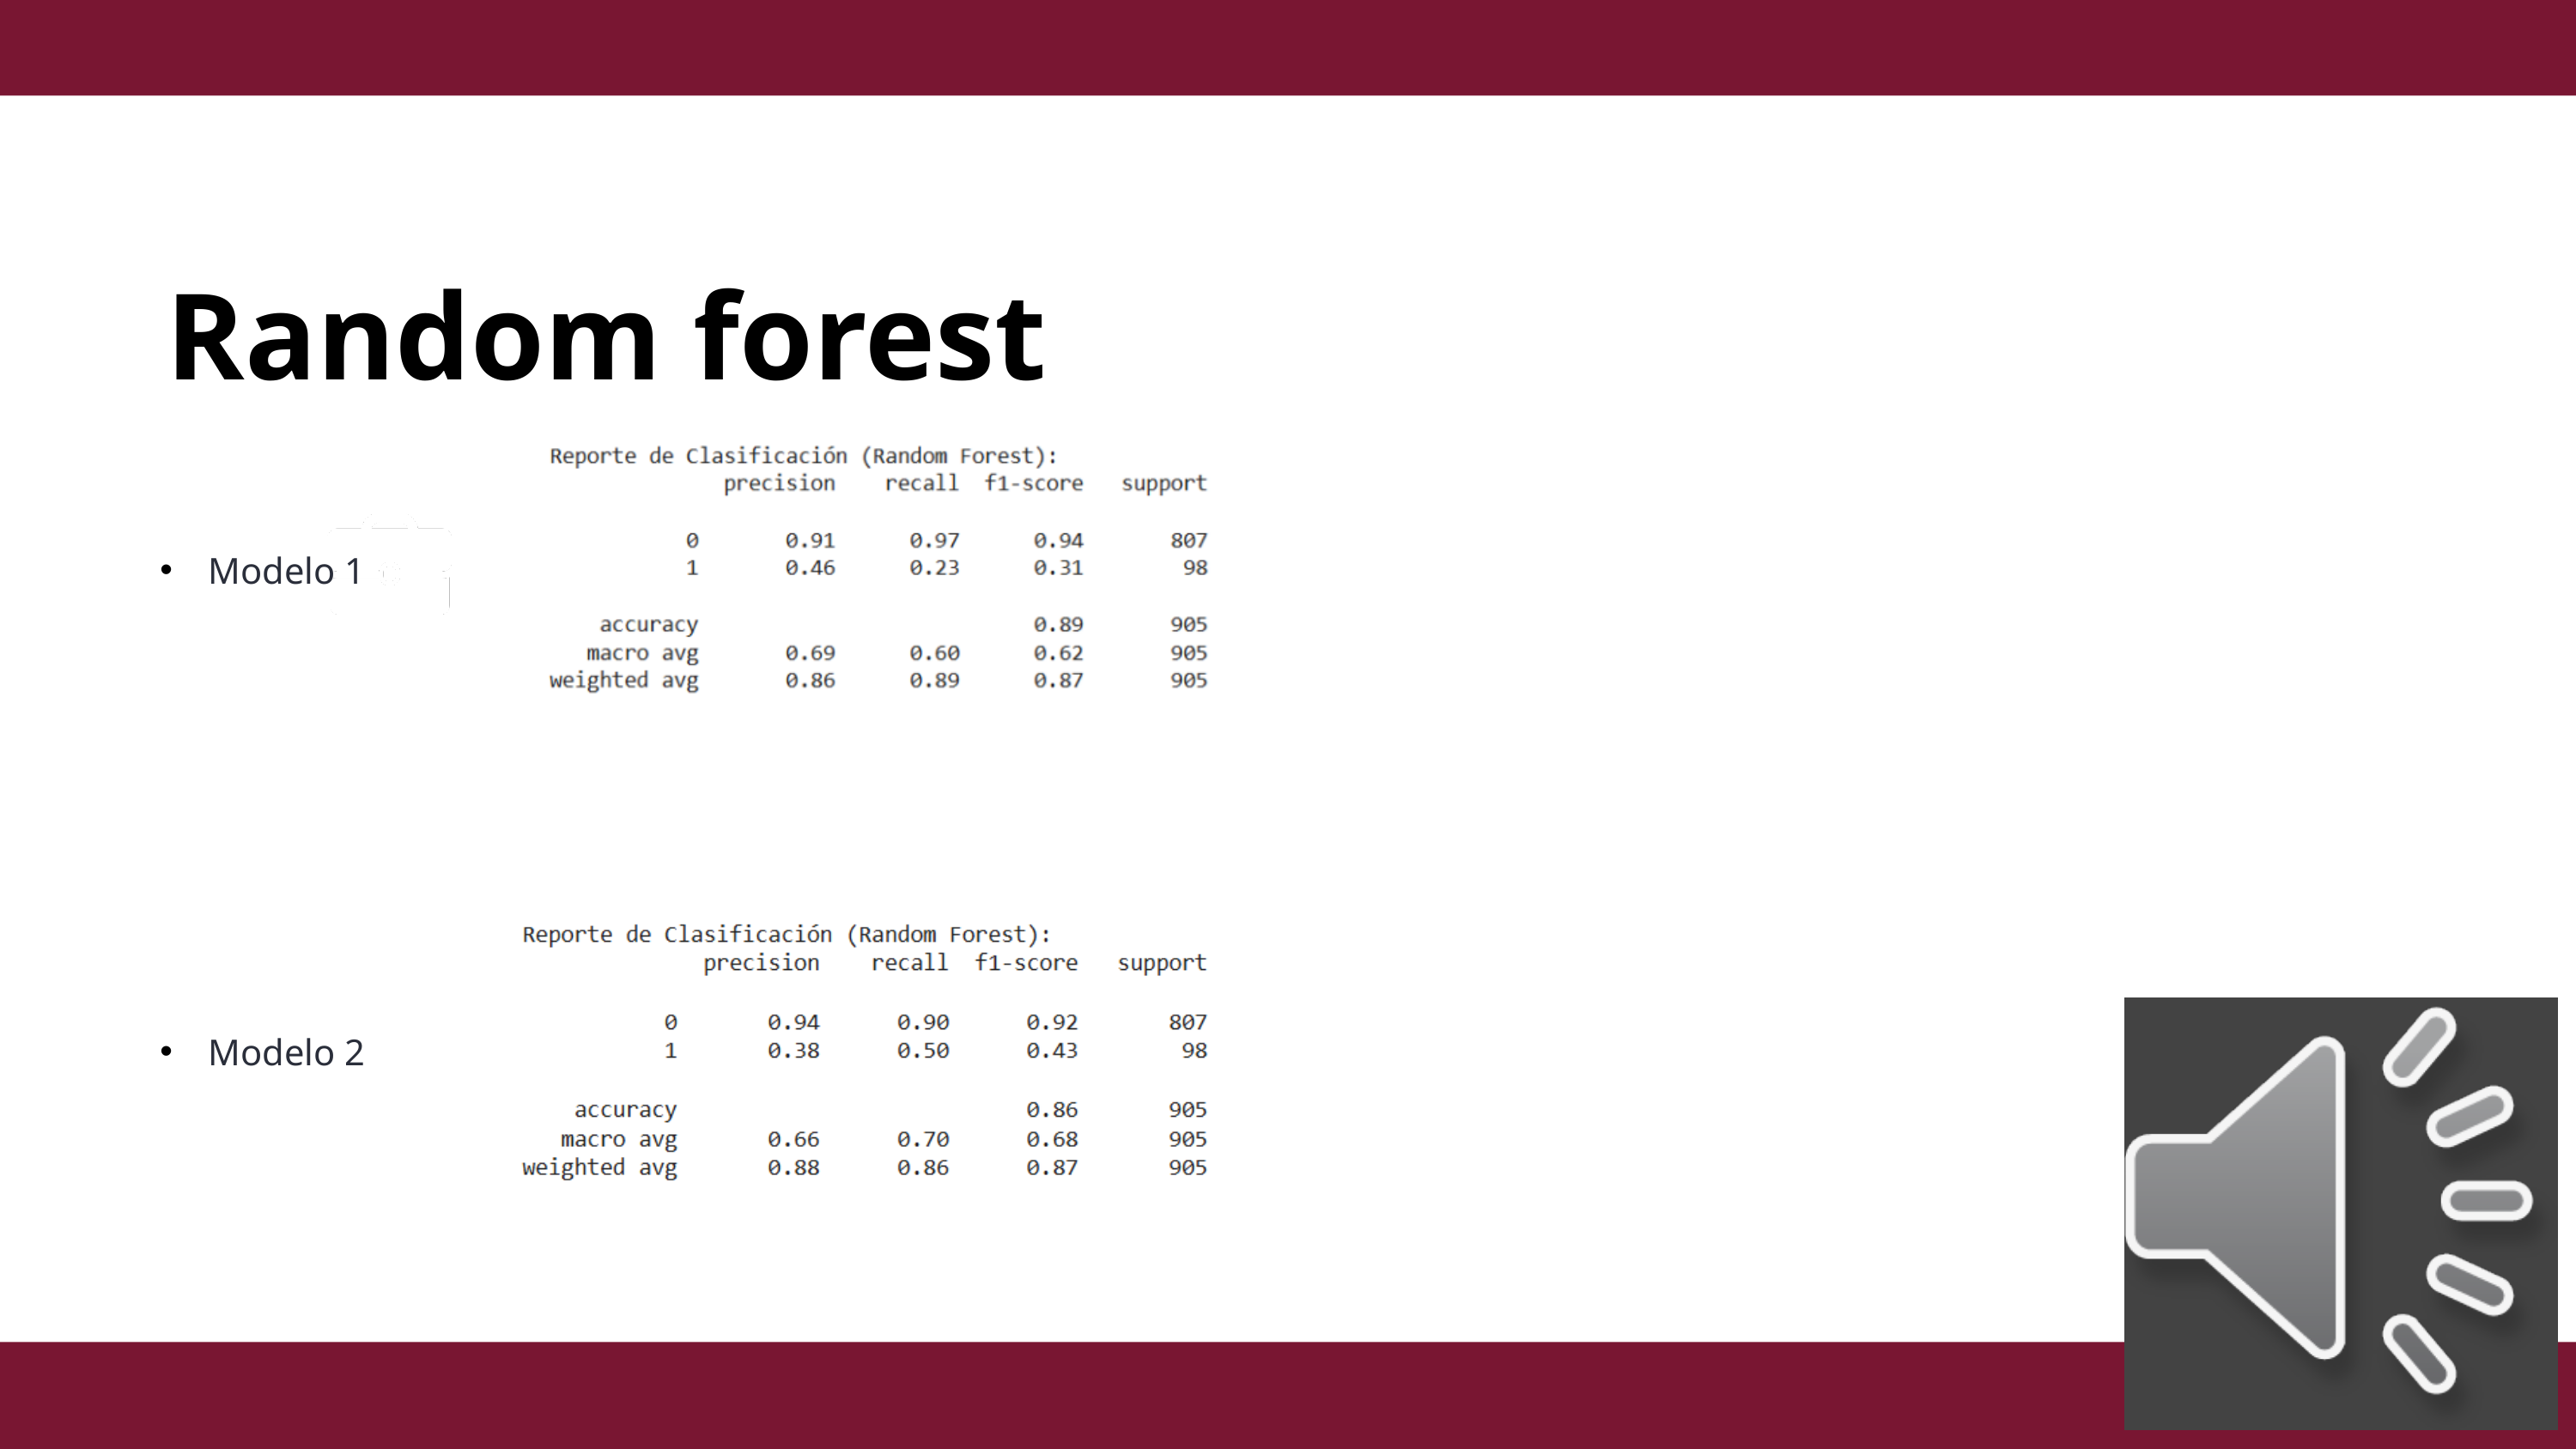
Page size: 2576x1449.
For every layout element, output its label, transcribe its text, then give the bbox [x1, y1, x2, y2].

text_box [327, 512, 452, 530]
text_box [0, 1342, 2576, 1449]
picture [526, 438, 1233, 703]
text_box Random forest [166, 232, 1288, 404]
text_box [327, 591, 452, 615]
text_box Modelo 2 [160, 1012, 475, 1073]
picture [479, 919, 1233, 1187]
text_box Modelo 1 [160, 530, 522, 591]
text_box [0, 0, 2576, 96]
picture [2123, 996, 2560, 1432]
